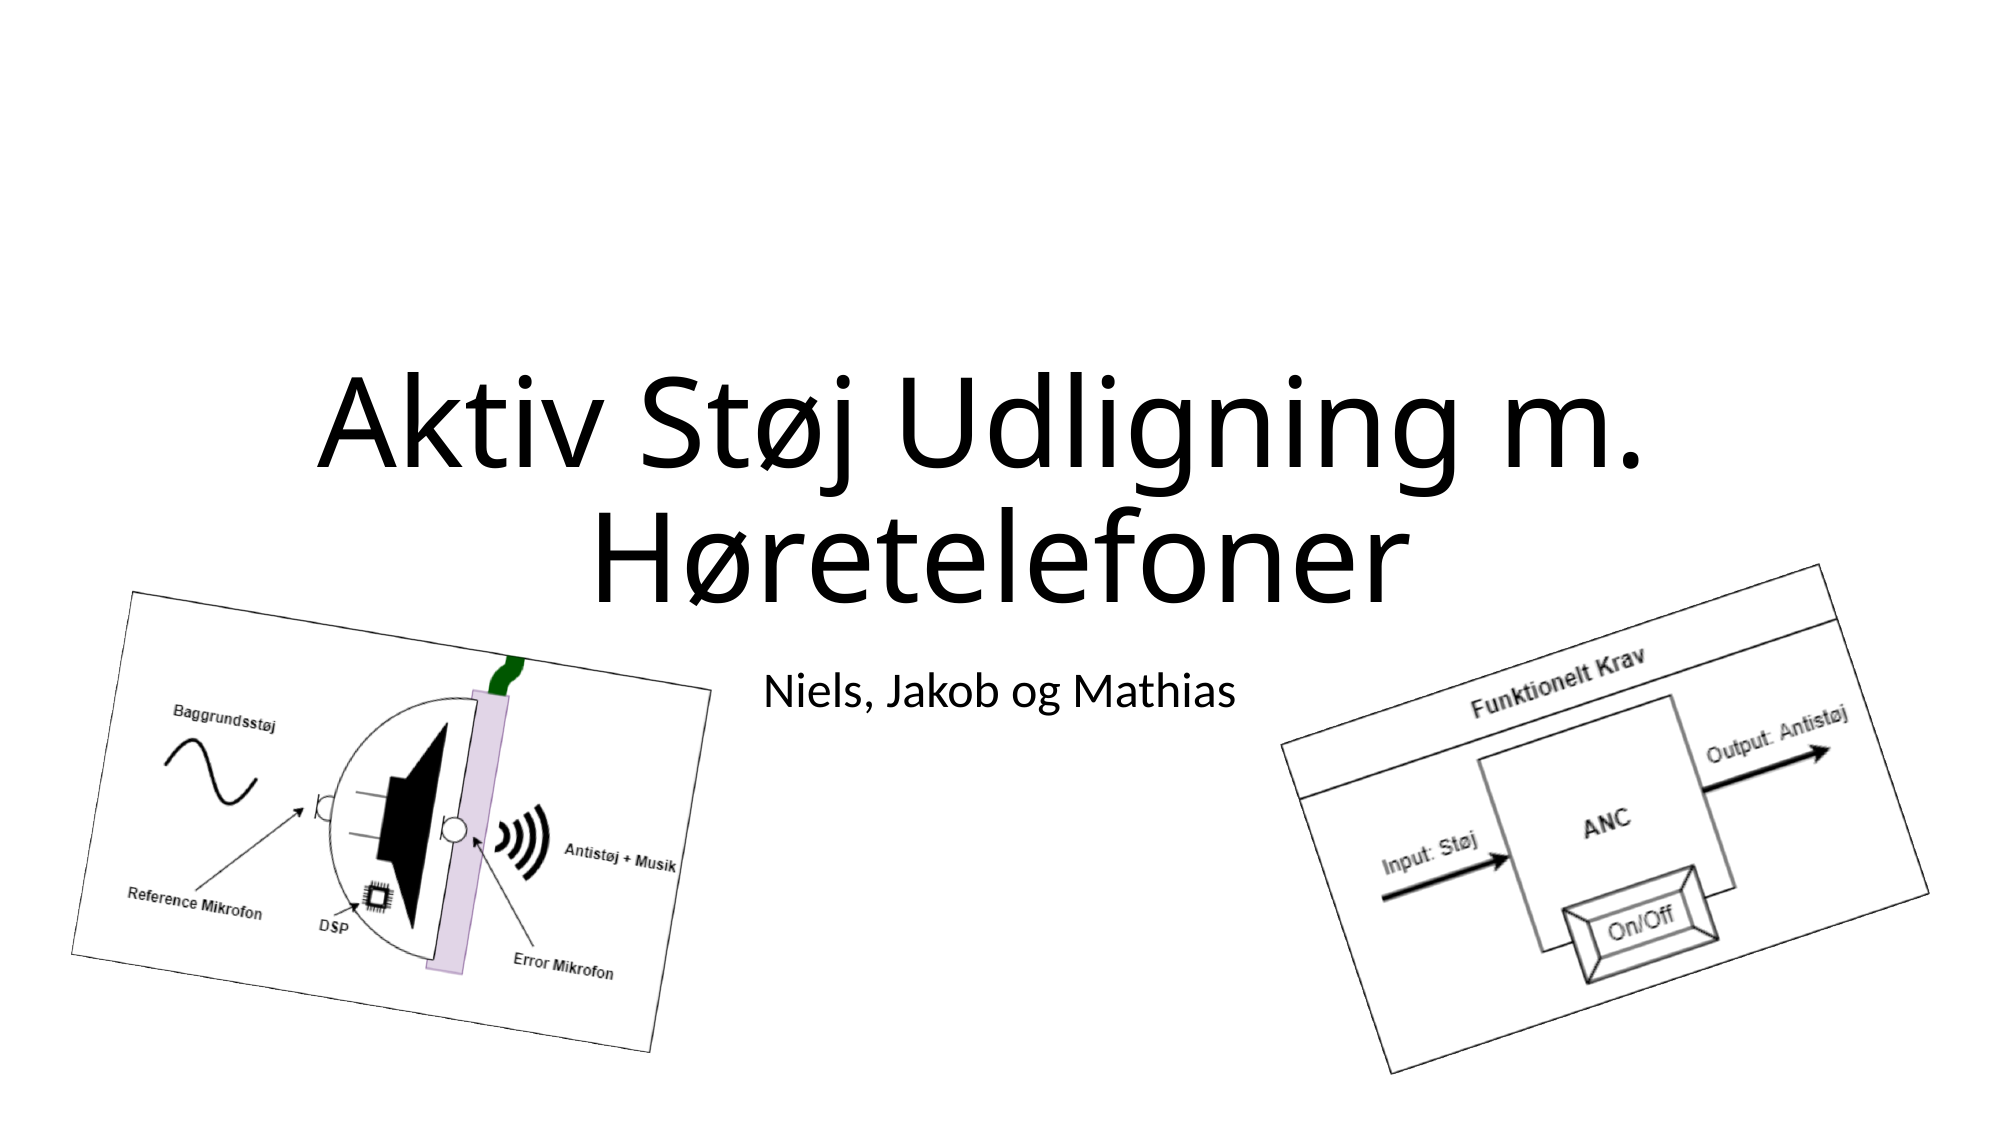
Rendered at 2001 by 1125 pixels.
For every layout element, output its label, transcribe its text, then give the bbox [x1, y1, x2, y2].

picture [1281, 564, 1929, 1074]
picture [72, 584, 719, 1054]
subtitle Niels, Jakob og Mathias [693, 656, 1319, 929]
title Aktiv Støj Udligning m. Høretelefoner [249, 245, 1750, 638]
